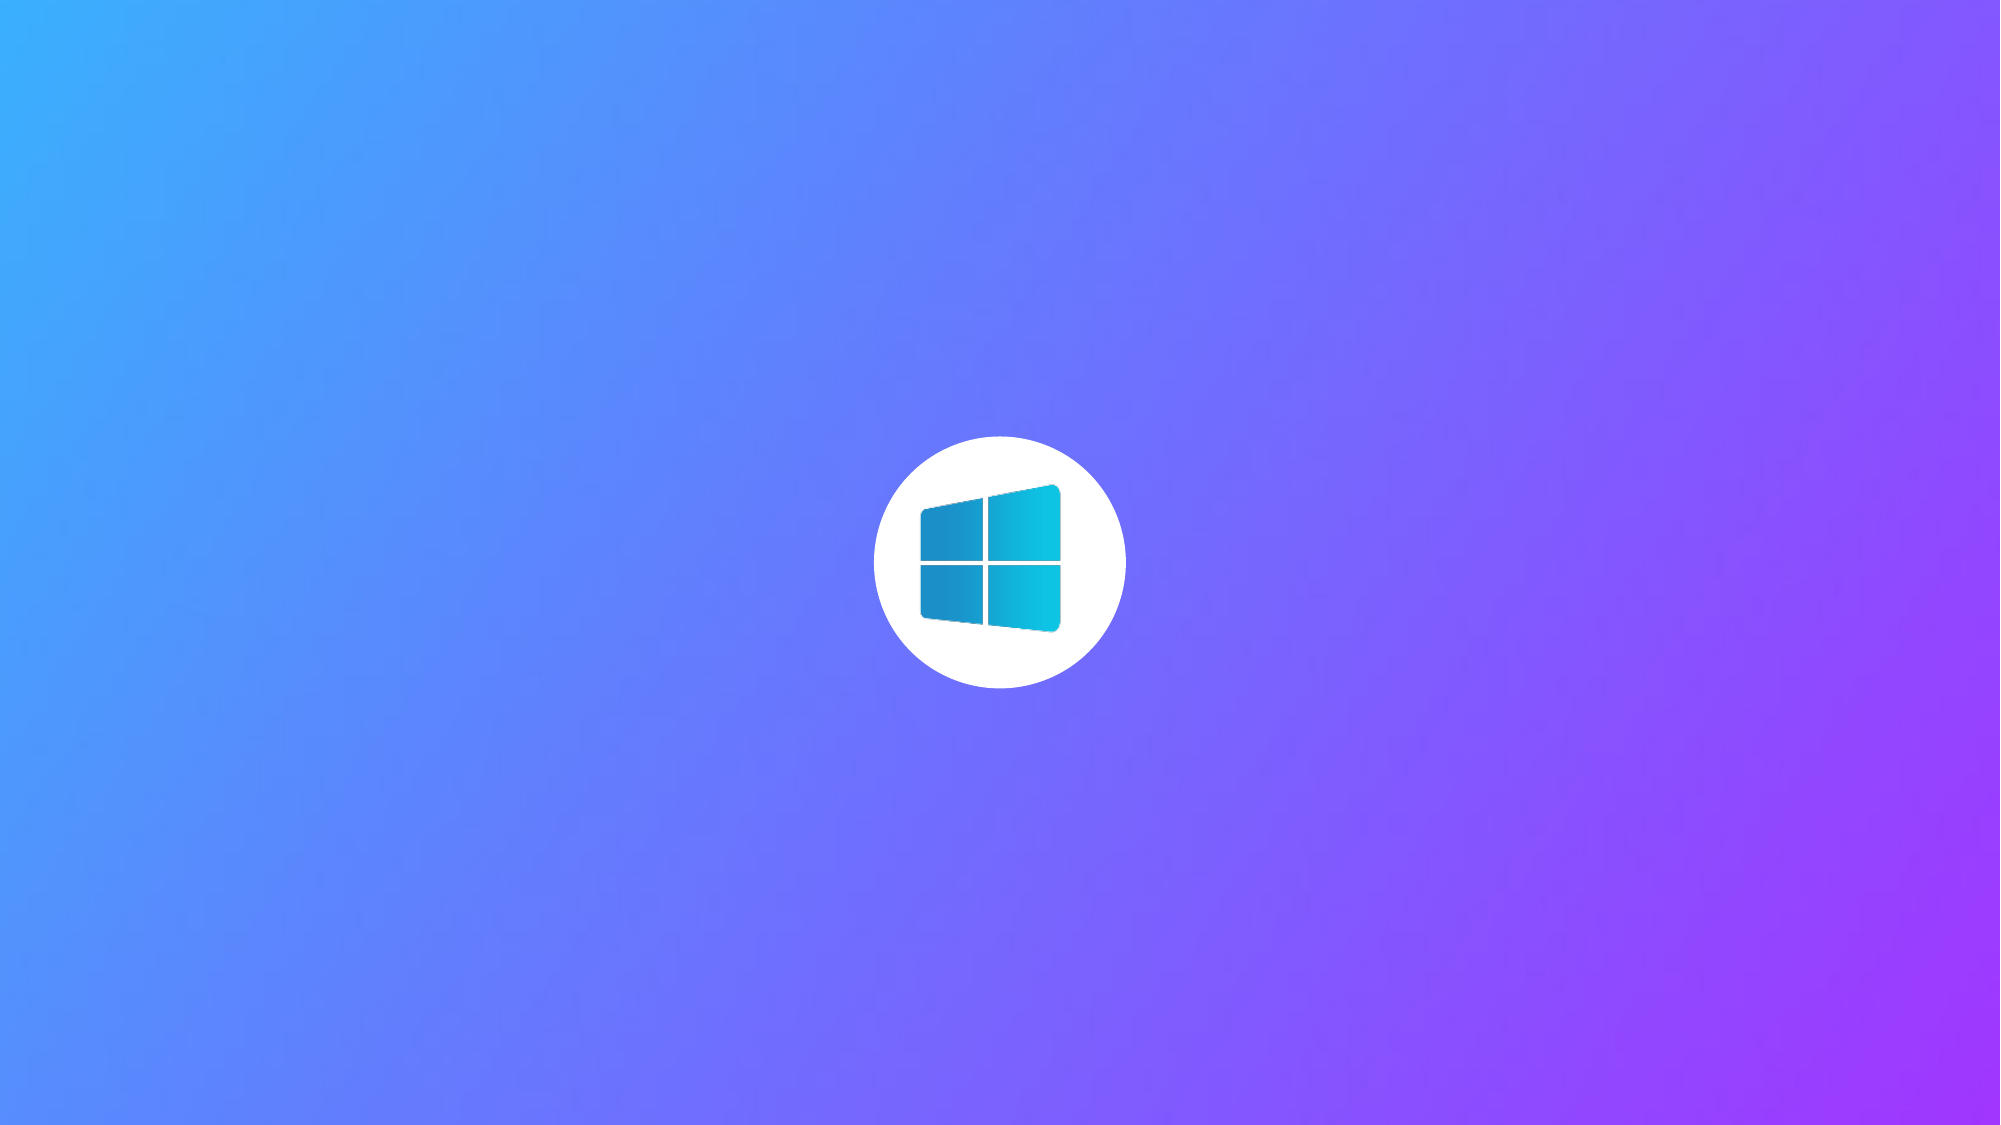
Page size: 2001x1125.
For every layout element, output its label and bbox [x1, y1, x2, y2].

text_box [873, 436, 1126, 689]
picture [0, 0, 2000, 1125]
